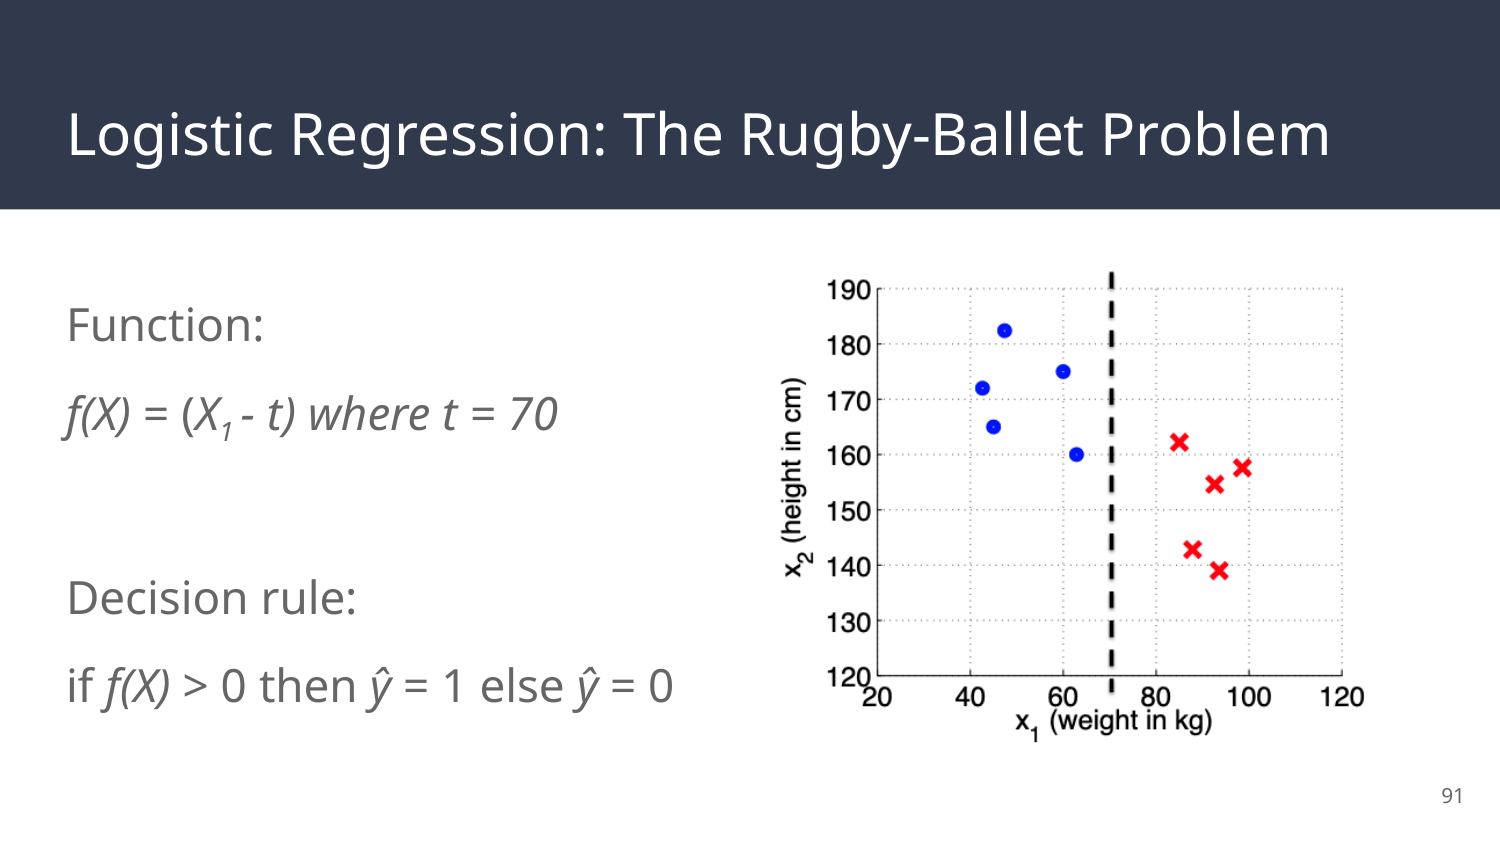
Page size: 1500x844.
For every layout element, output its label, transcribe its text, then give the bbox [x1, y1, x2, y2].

picture [704, 245, 1423, 777]
list Function: f(X) = (X1 - t) where t = 70 Decision rule: if f(X) > 0 then ŷ = 1 else ŷ = 0 [51, 272, 699, 765]
title Logistic Regression: The Rugby-Ballet Problem [51, 82, 1449, 185]
slide_number ‹#› [1389, 764, 1480, 830]
